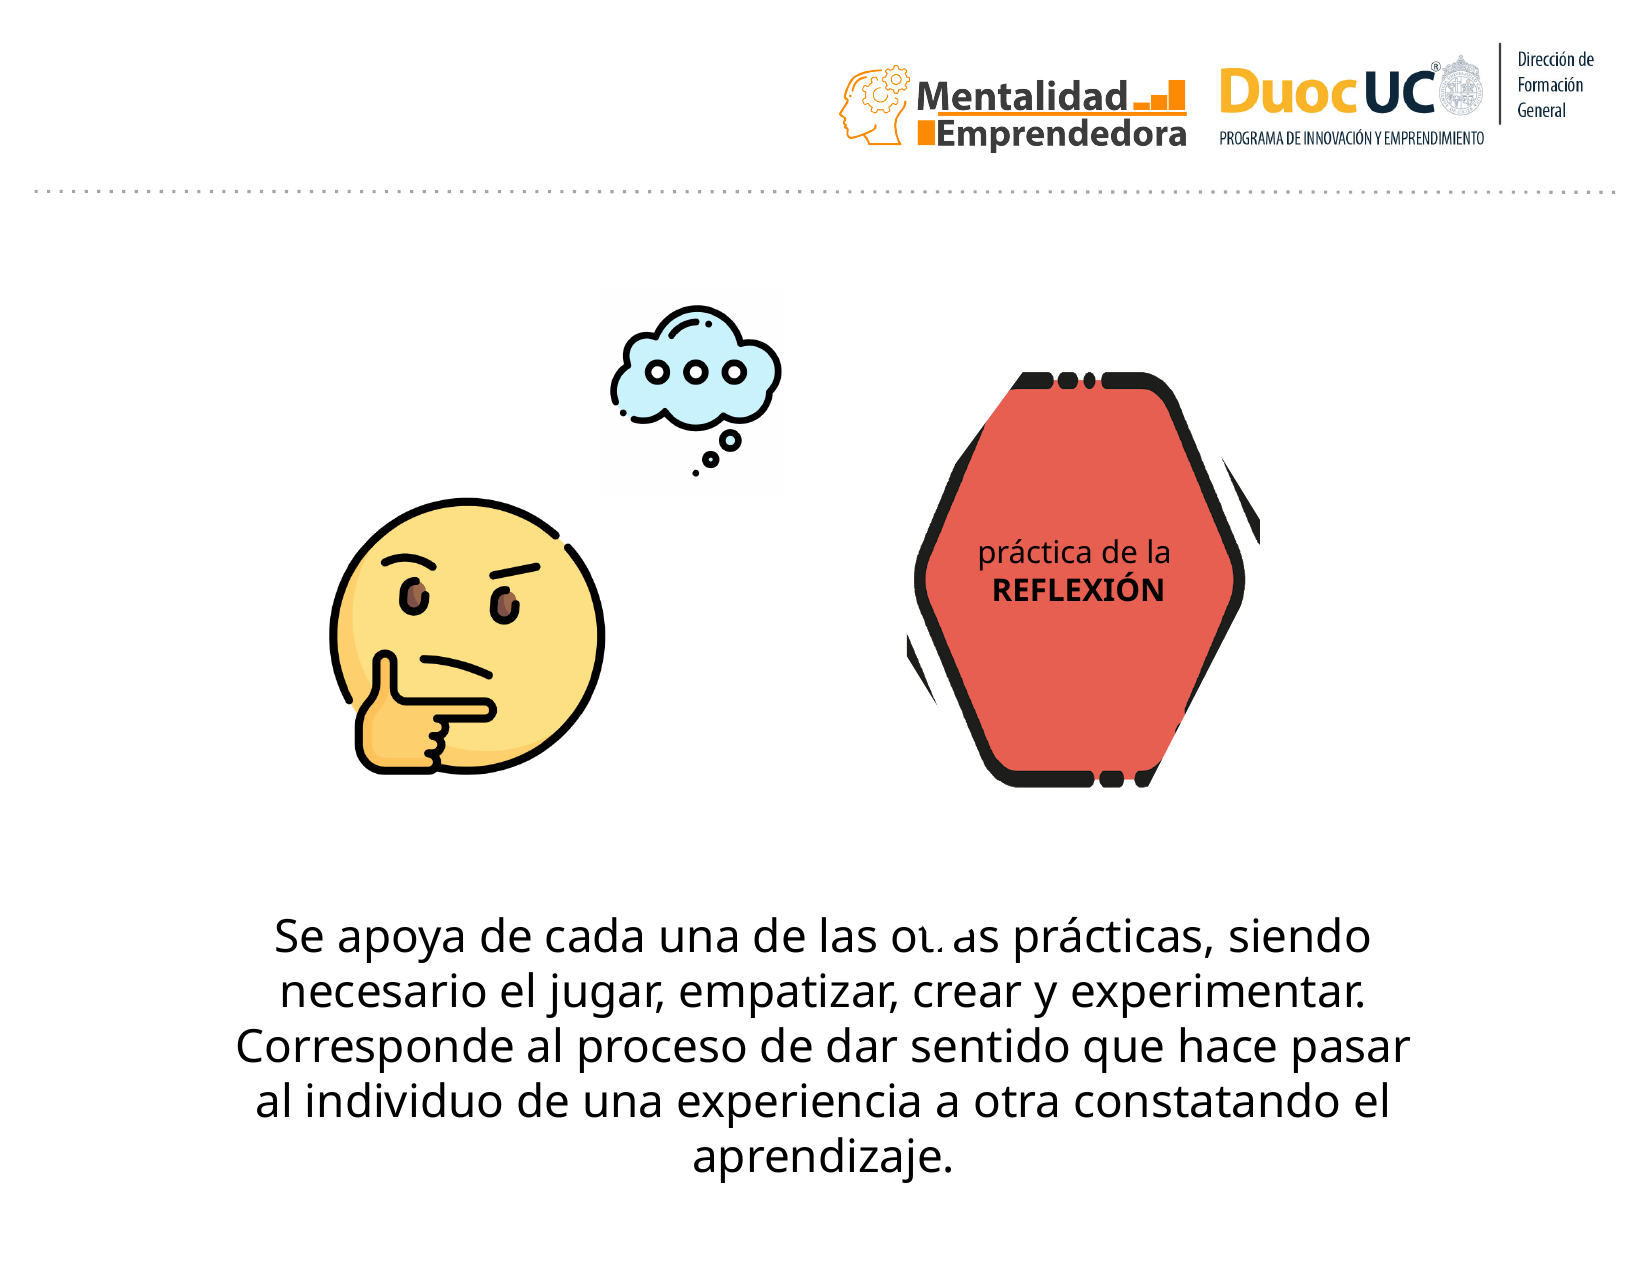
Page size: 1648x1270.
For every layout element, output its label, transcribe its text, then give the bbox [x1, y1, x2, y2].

picture [838, 64, 1187, 153]
picture [299, 284, 786, 798]
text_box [767, 194, 1391, 964]
picture [1196, 42, 1610, 168]
text_box Se apoya de cada una de las otras prácticas, siendo necesario el jugar, empatizar, crear y experimentar. Corresponde al proceso de dar sentido que hace pasar al individuo de una experiencia a otra constatando el aprendizaje. [209, 844, 1438, 1270]
